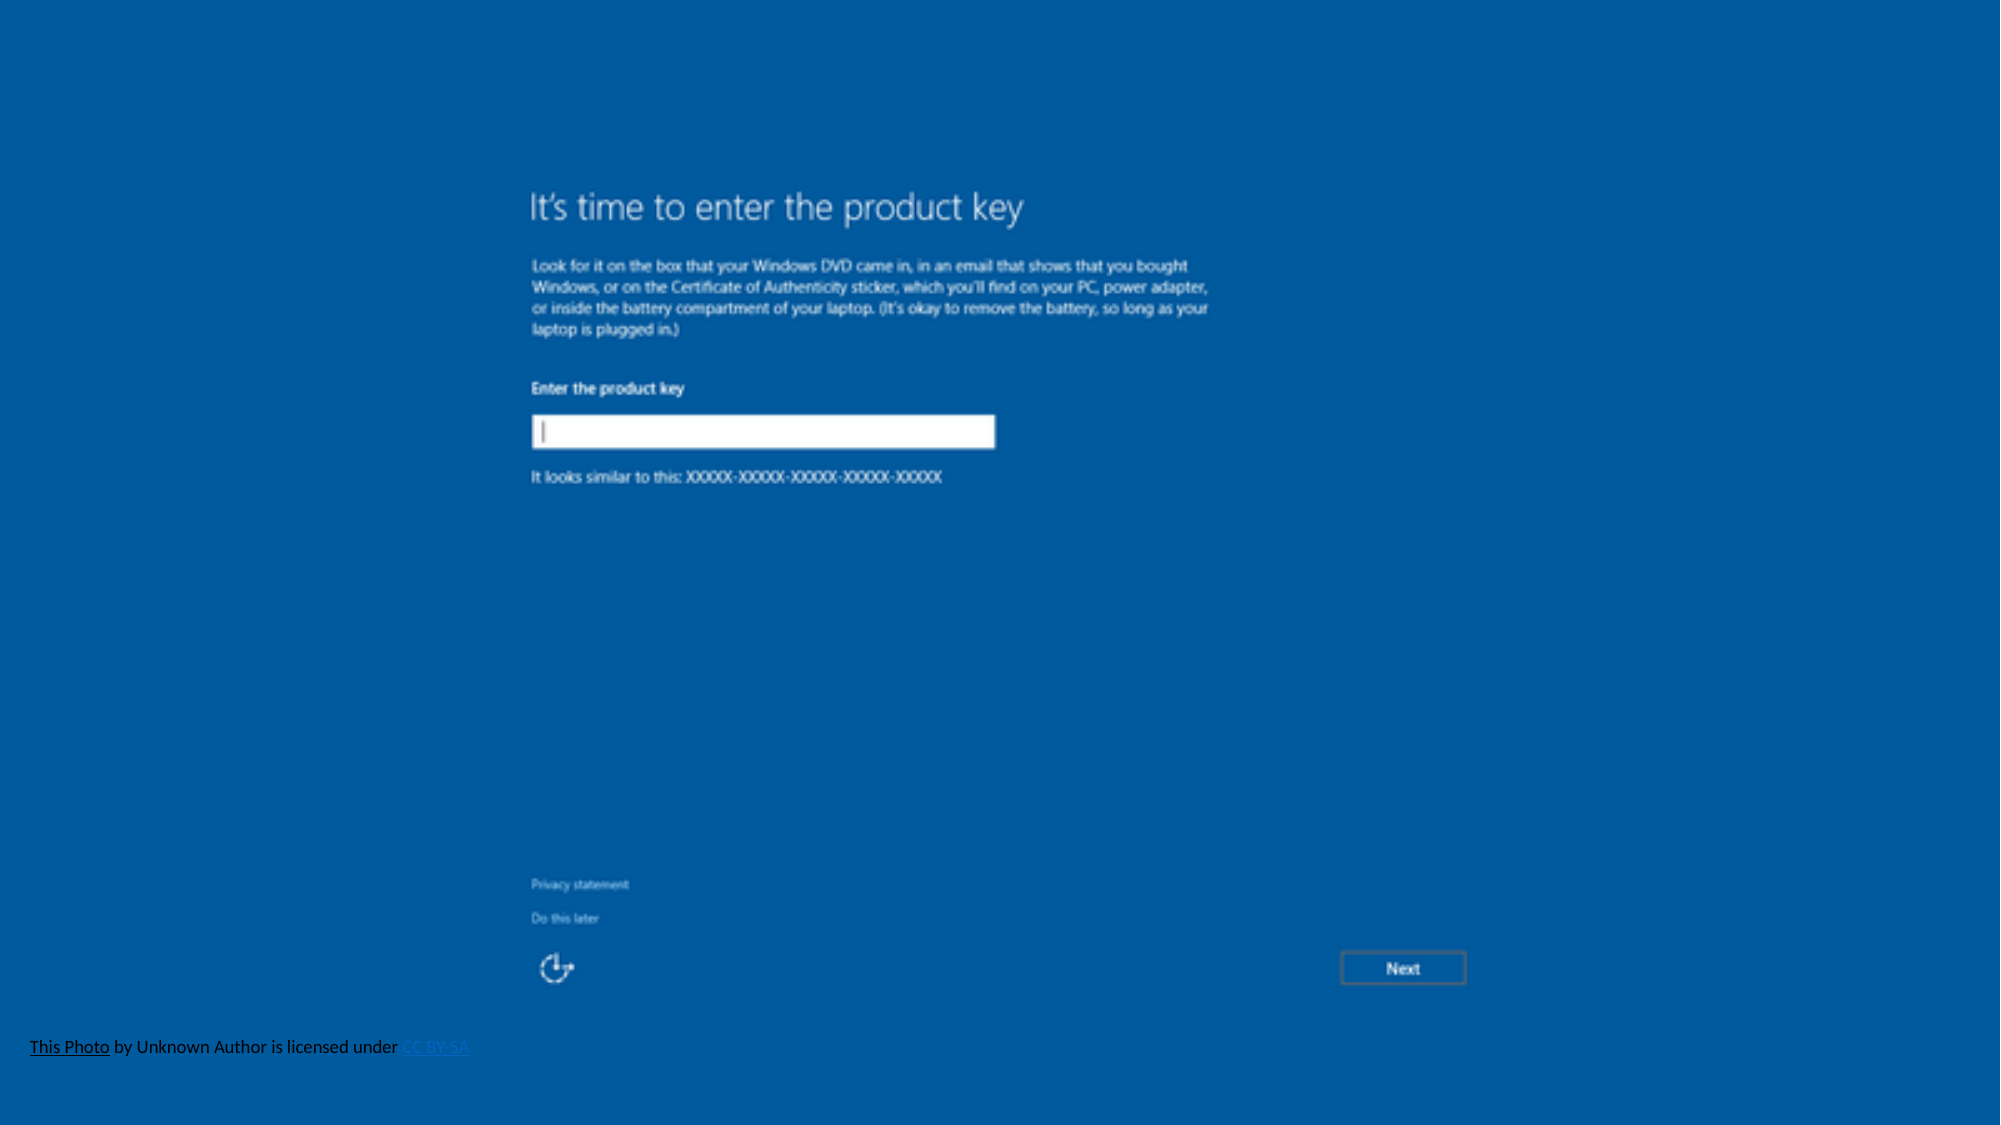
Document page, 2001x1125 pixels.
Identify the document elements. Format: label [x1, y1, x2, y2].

list [0, 0, 2000, 1125]
